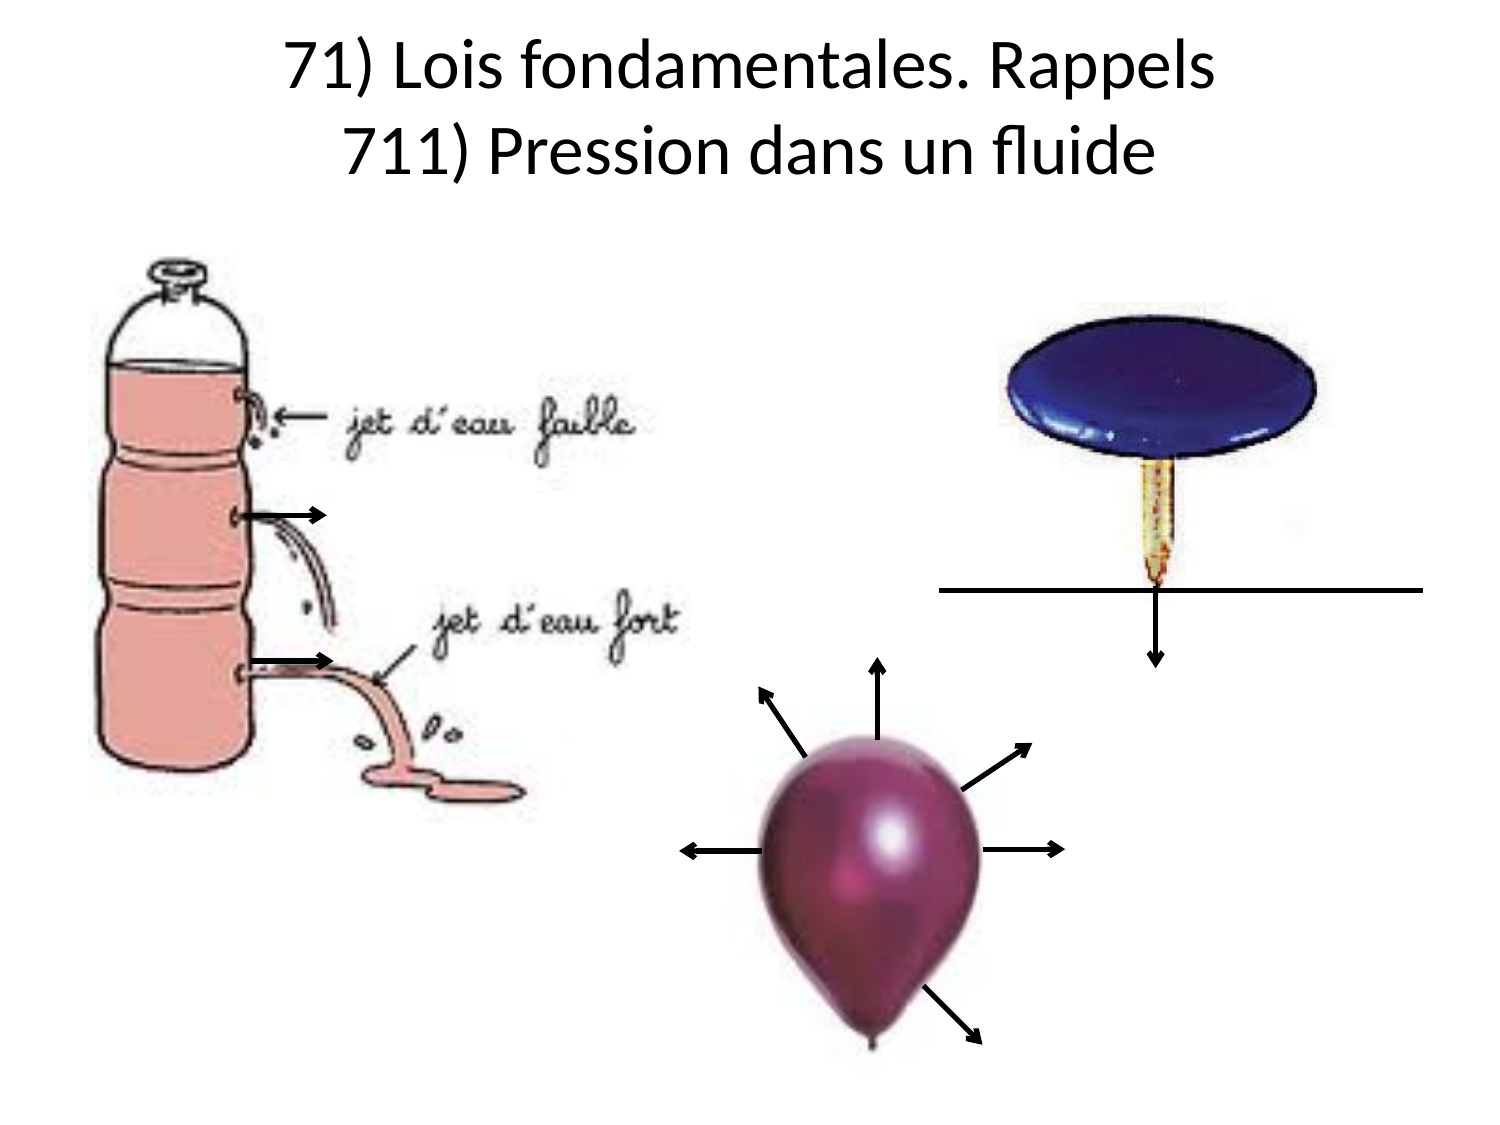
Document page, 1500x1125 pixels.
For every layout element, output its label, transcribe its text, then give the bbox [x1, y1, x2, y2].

title 71) Lois fondamentales. Rappels 711) Pression dans un fluide [75, 8, 1425, 197]
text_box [938, 302, 1424, 669]
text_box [678, 656, 1066, 1083]
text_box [88, 255, 690, 823]
